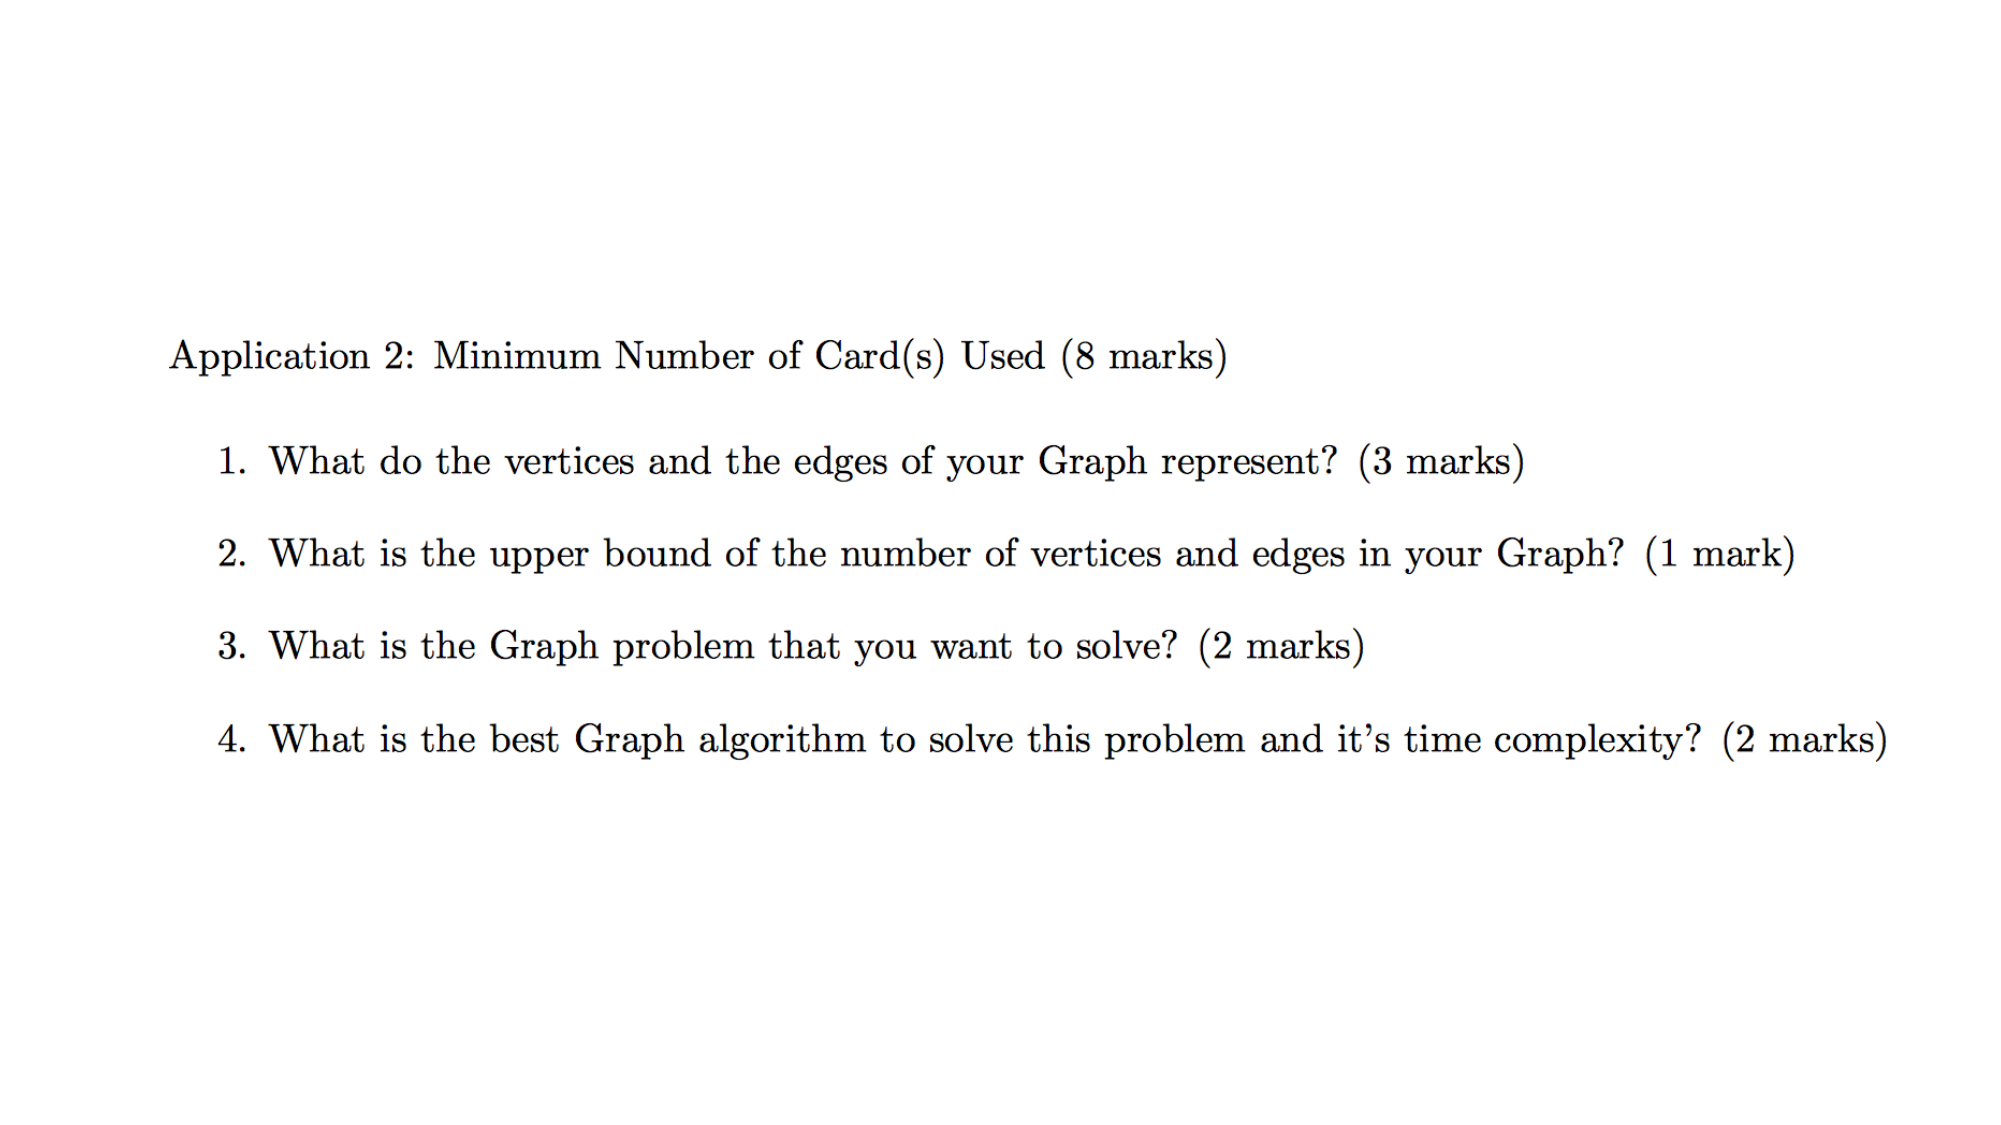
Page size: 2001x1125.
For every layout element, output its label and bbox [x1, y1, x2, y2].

picture [123, 309, 1948, 792]
